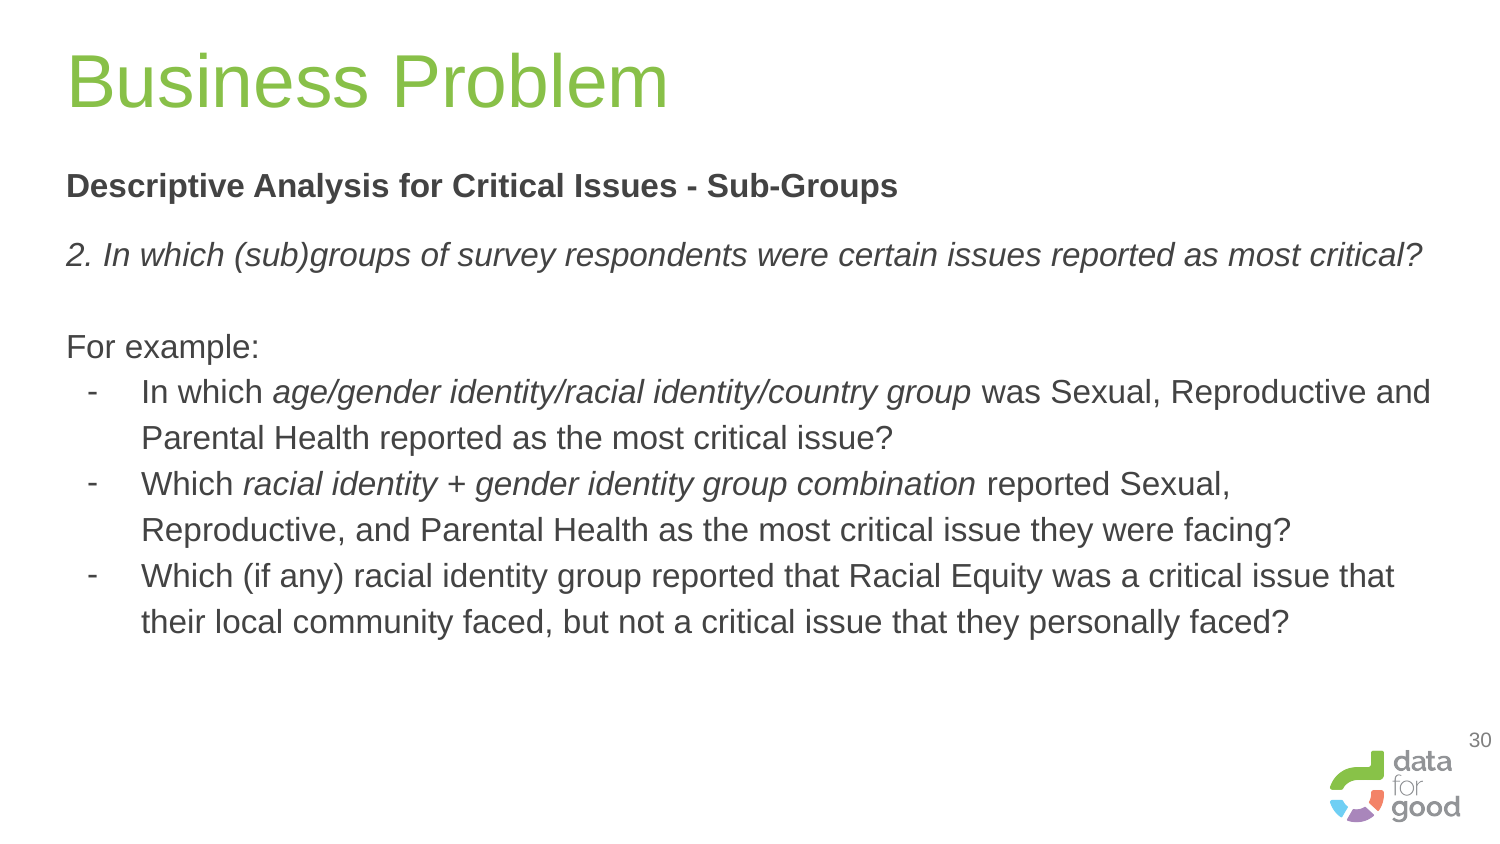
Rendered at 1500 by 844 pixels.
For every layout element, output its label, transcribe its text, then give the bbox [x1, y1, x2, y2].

picture [1314, 772, 1476, 844]
slide_number ‹#› [1416, 707, 1500, 772]
title Business Problem [51, 17, 1449, 112]
list Descriptive Analysis for Critical Issues - Sub-Groups 2. In which (sub)groups of survey respondents were certain issues reported as most critical? For example: In which age/gender identity/racial identity/country group was Sexual, Reproductive and Parental Health reported as the most critical issue? Which racial identity + gender identity group combination reported Sexual, Reproductive, and Parental Health as the most critical issue they were facing? Which (if any) racial identity group reported that Racial Equity was a critical issue that their local community faced, but not a critical issue that they personally faced? [51, 143, 1449, 772]
